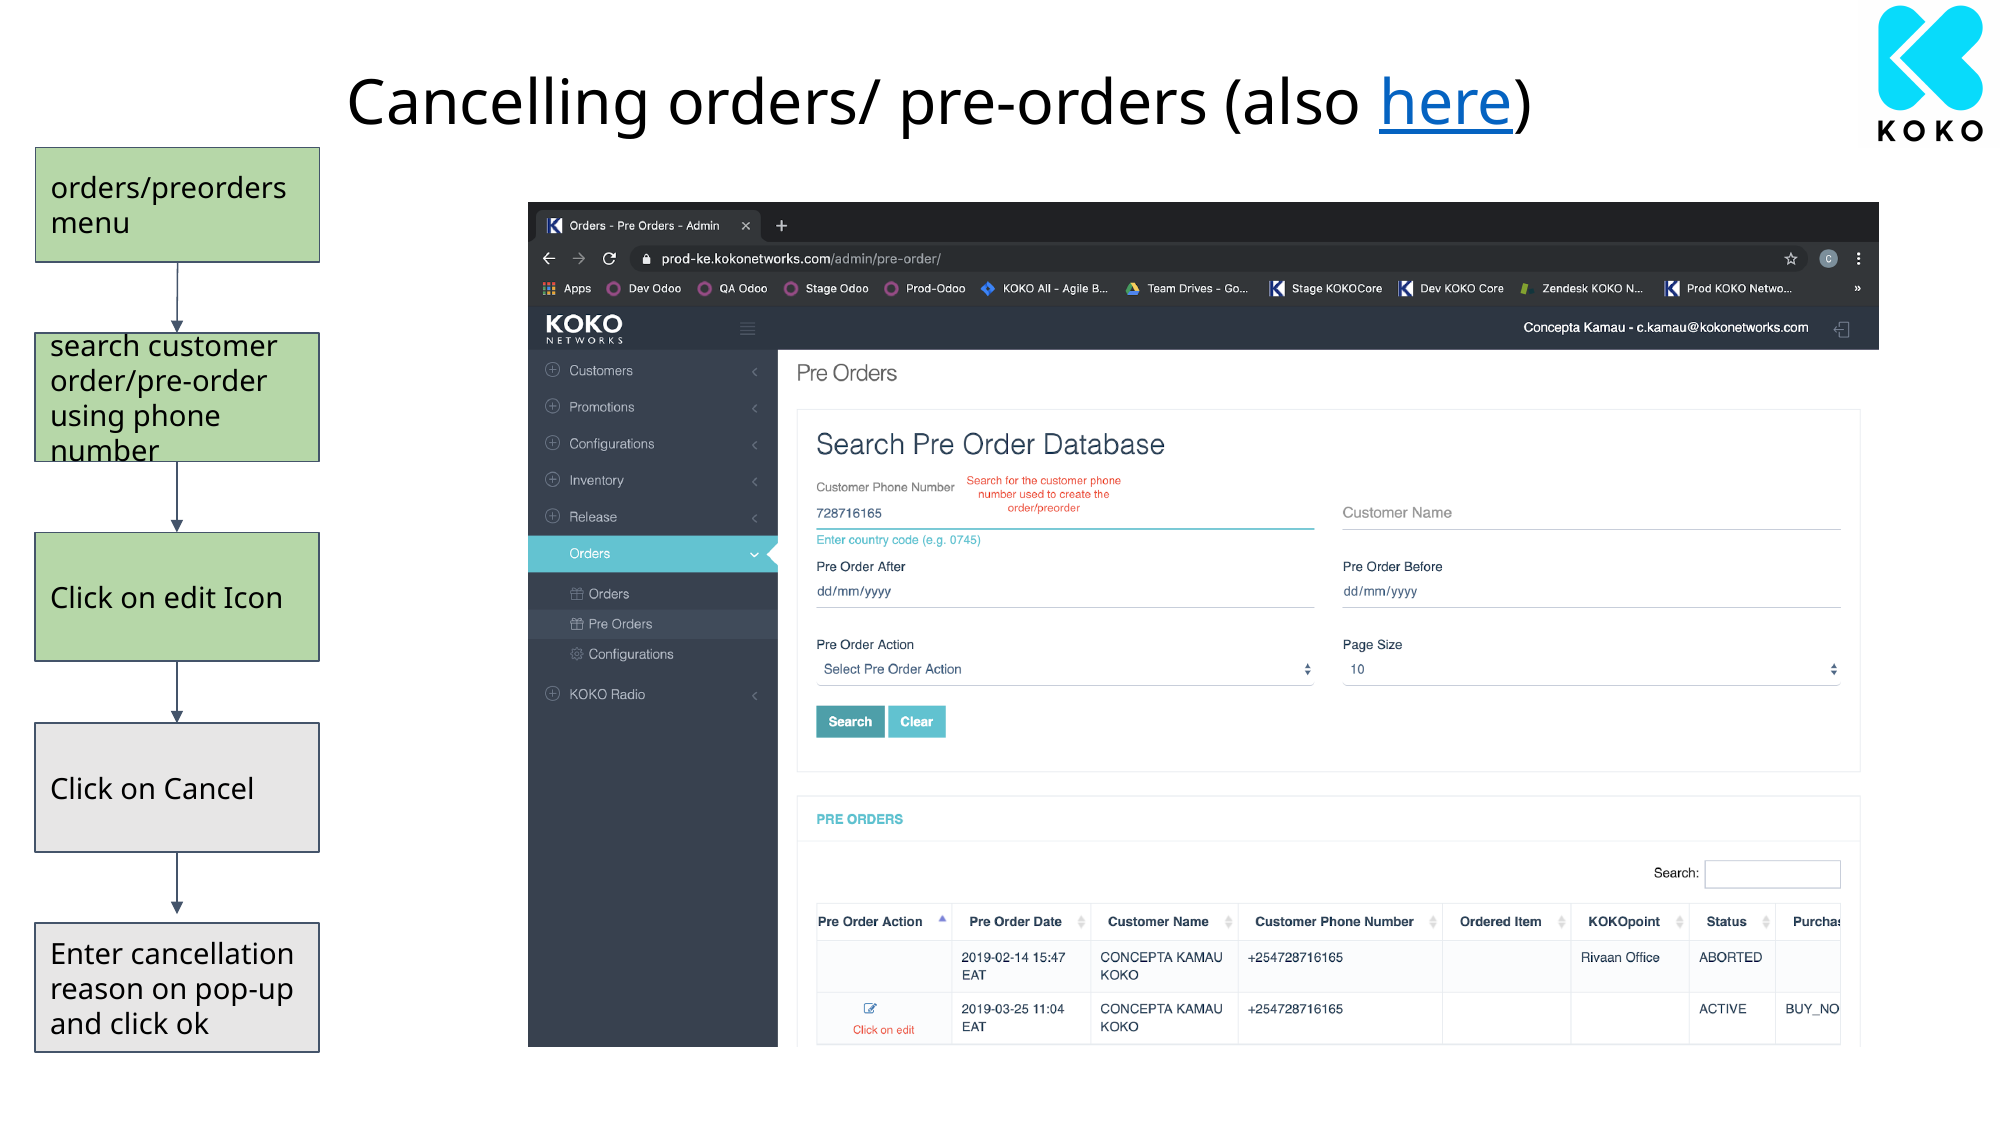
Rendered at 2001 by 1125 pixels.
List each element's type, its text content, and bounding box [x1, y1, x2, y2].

picture [528, 202, 1879, 1047]
text_box search customer order/pre-order using phone number [34, 332, 319, 462]
text_box Click on edit Icon [34, 532, 319, 661]
title Cancelling orders/ pre-orders (also here) [0, 51, 1853, 148]
text_box orders/preorders menu [35, 147, 320, 263]
picture [1858, 0, 2000, 148]
text_box Click on Cancel [34, 723, 319, 852]
text_box [0, 147, 476, 1125]
text_box Enter cancellation reason on pop-up and click ok [34, 923, 319, 1052]
